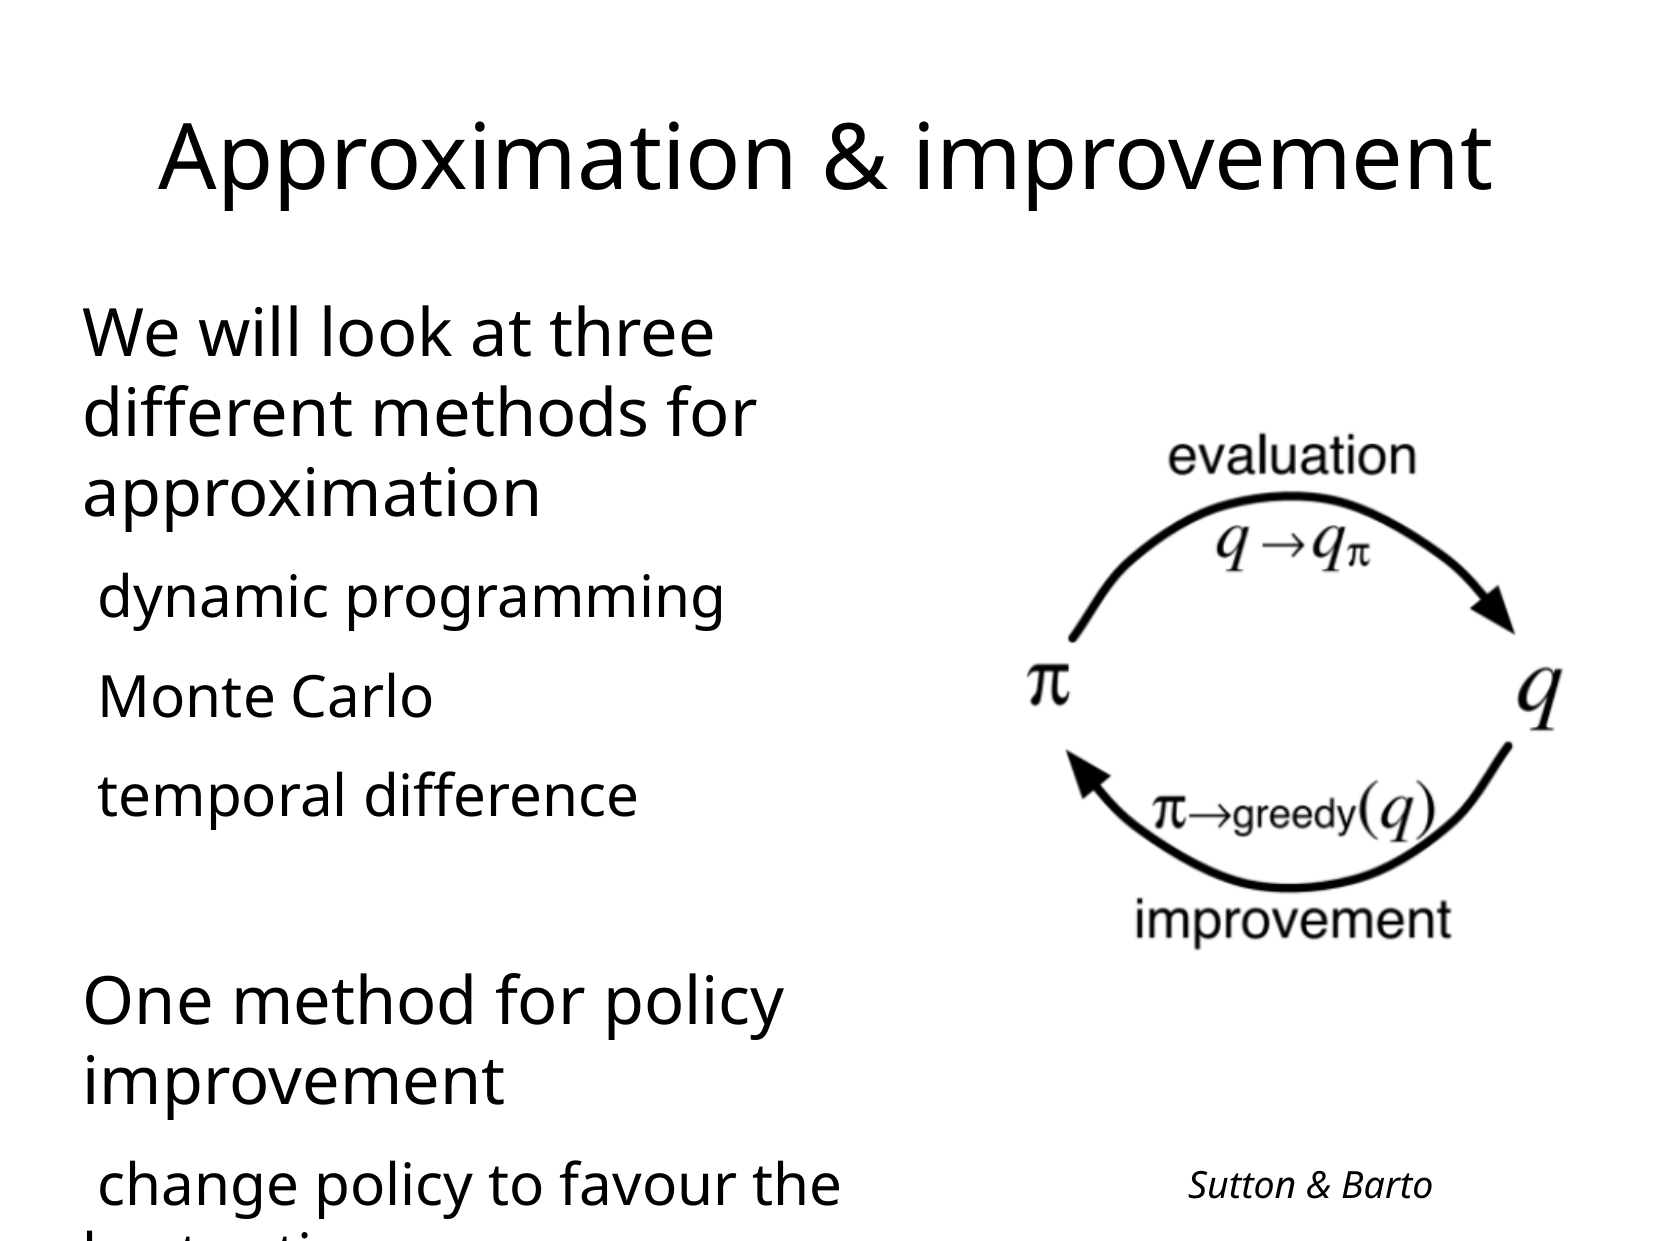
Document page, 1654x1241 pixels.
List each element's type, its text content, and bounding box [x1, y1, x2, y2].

list We will look at three different methods for approximation dynamic programming Monte Carlo temporal difference One method for policy improvement change policy to favour the best action [82, 290, 940, 1145]
text_box Sutton & Barto [967, 1127, 1654, 1240]
title Approximation & improvement [82, 49, 1571, 257]
picture [967, 416, 1600, 975]
